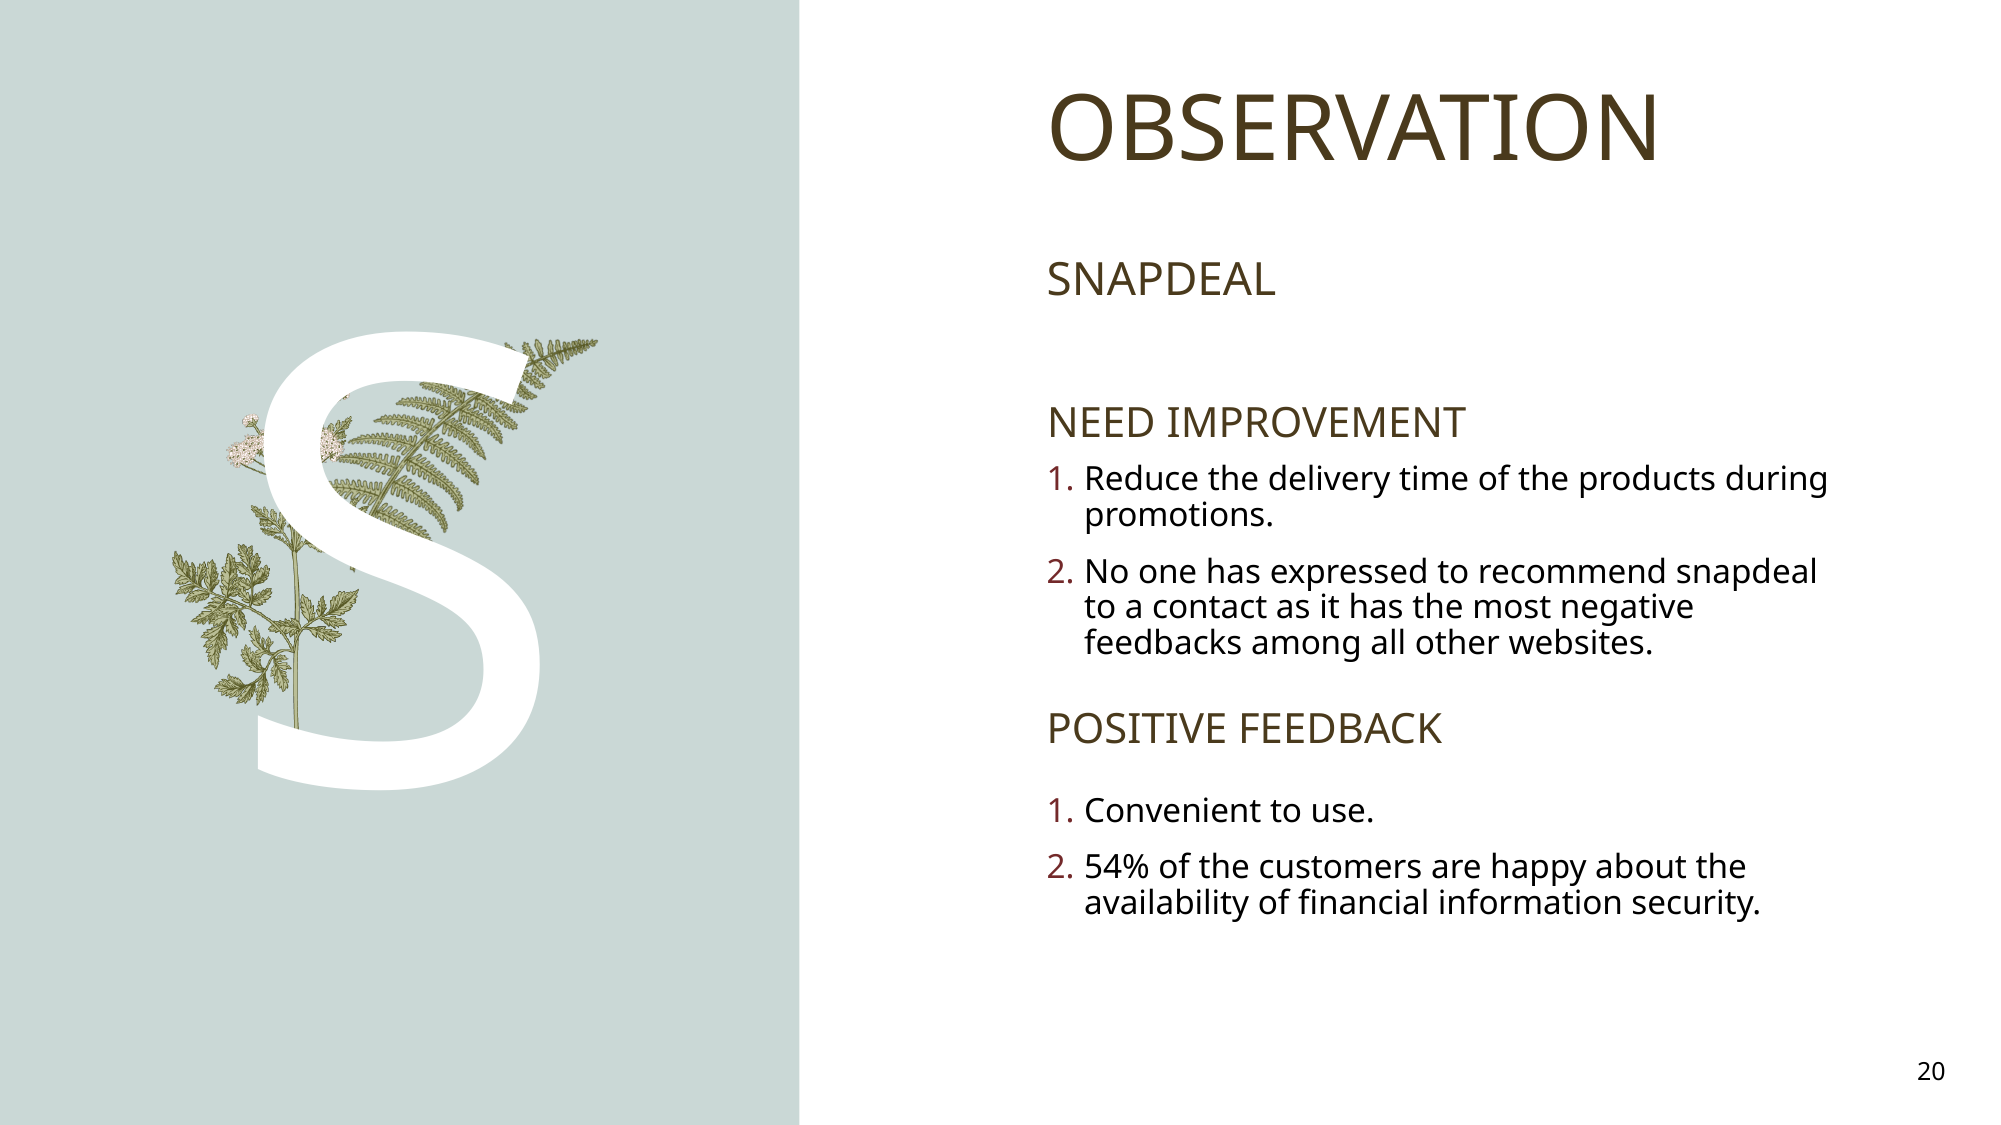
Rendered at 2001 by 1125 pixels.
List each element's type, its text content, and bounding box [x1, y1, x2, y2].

title OBSERVATION [1031, 22, 1848, 240]
text_box SNAPDEAL [1031, 248, 1429, 314]
list S [76, 233, 720, 930]
list Convenient to use. 54% of the customers are happy about the availability of financial information security. [1031, 786, 1863, 955]
text_box POSITIVE FEEDBACK [1031, 686, 1863, 761]
list Reduce the delivery time of the products during promotions. No one has expressed to recommend snapdeal to a contact as it has the most negative feedbacks among all other websites. [1031, 455, 1863, 672]
picture [162, 541, 368, 672]
slide_number 20 [1510, 1042, 1961, 1103]
list NEED IMPROVEMENT [1031, 381, 1863, 455]
